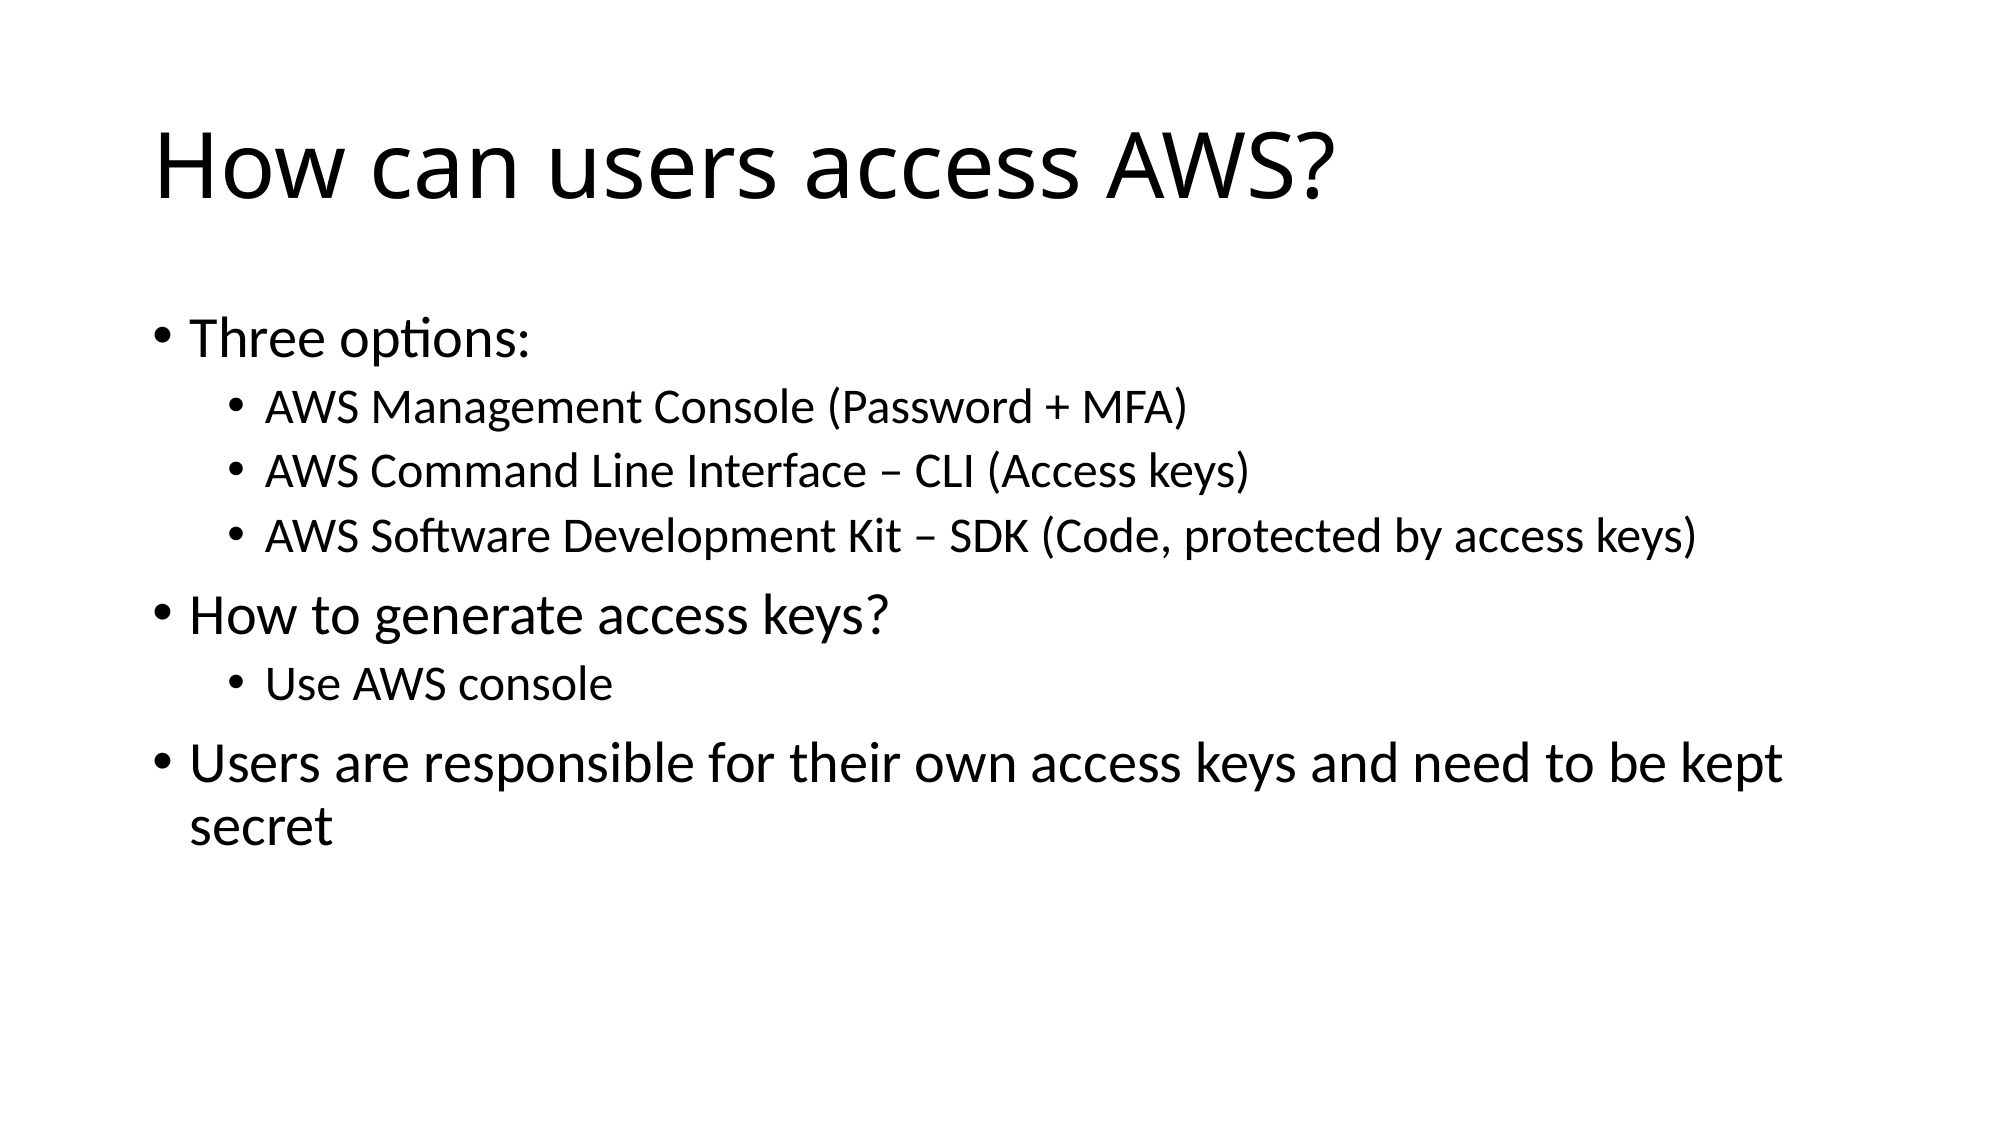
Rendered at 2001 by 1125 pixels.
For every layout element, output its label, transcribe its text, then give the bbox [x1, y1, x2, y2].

list Three options: AWS Management Console (Password + MFA) AWS Command Line Interface – CLI (Access keys) AWS Software Development Kit – SDK (Code, protected by access keys) How to generate access keys? Use AWS console Users are responsible for their own access keys and need to be kept secret [137, 299, 1863, 1014]
title How can users access AWS? [137, 59, 1863, 278]
